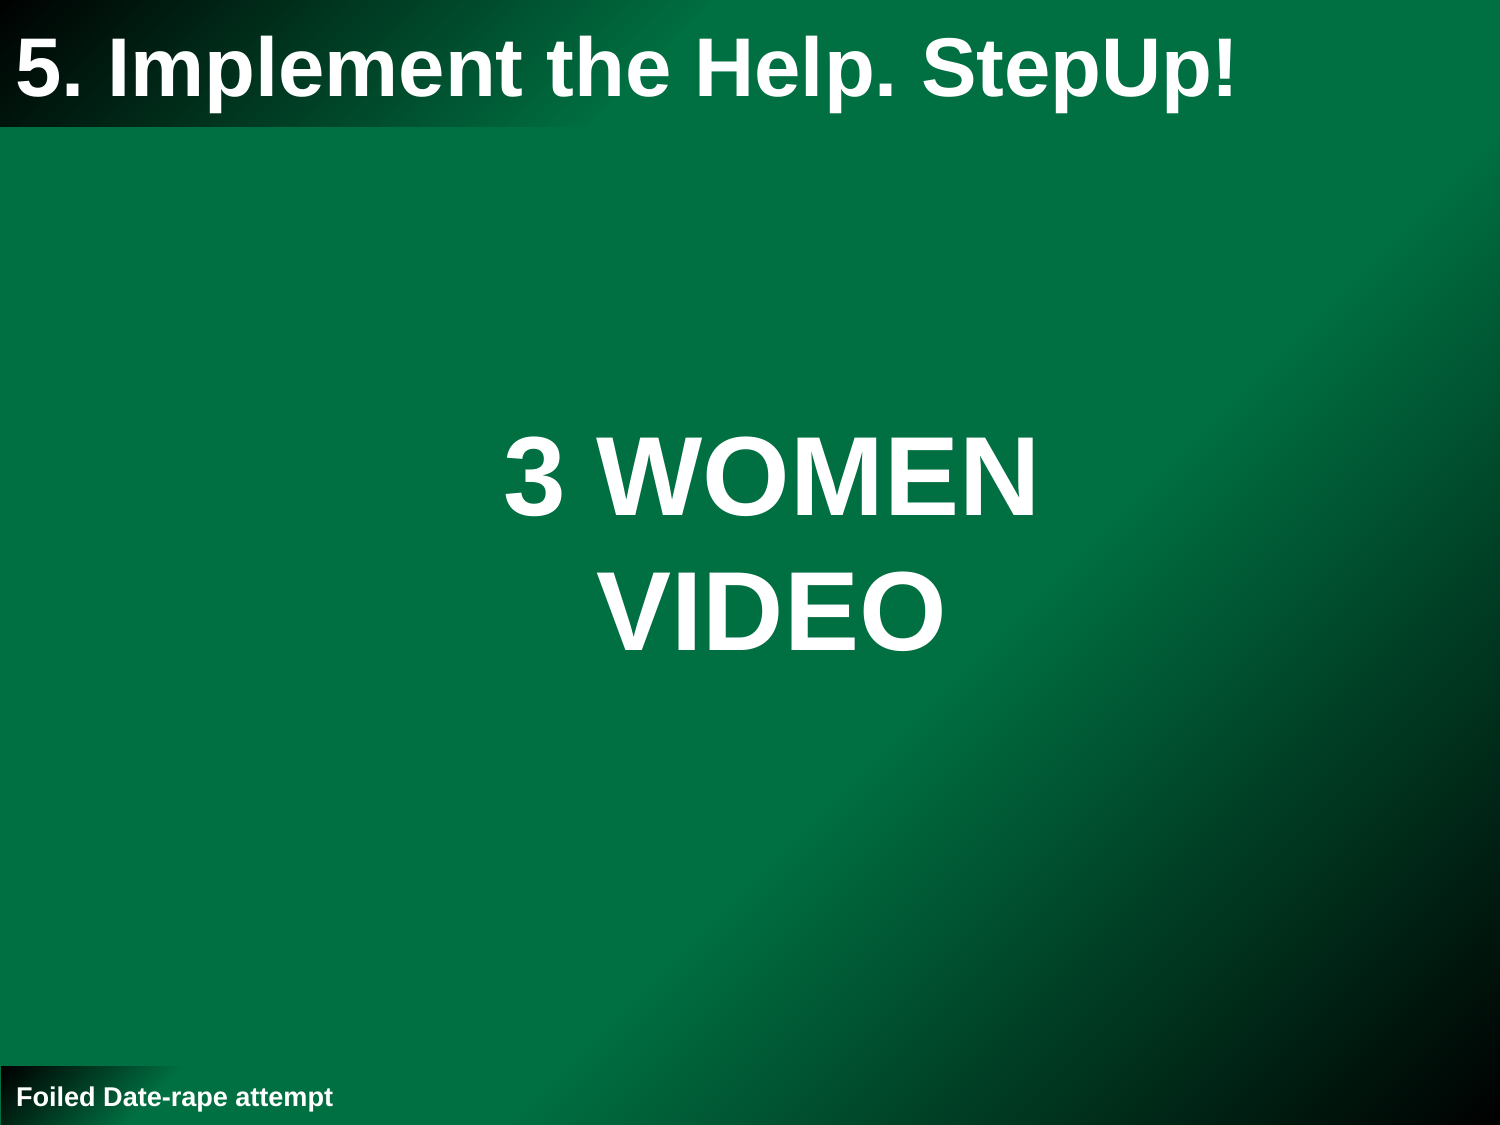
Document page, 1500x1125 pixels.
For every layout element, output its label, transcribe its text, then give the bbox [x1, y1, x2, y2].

text_box 3 WOMEN VIDEO [488, 395, 1056, 681]
text_box 5. Implement the Help. StepUp! [0, 0, 1500, 127]
text_box Foiled Date-rape attempt [1, 1066, 356, 1125]
